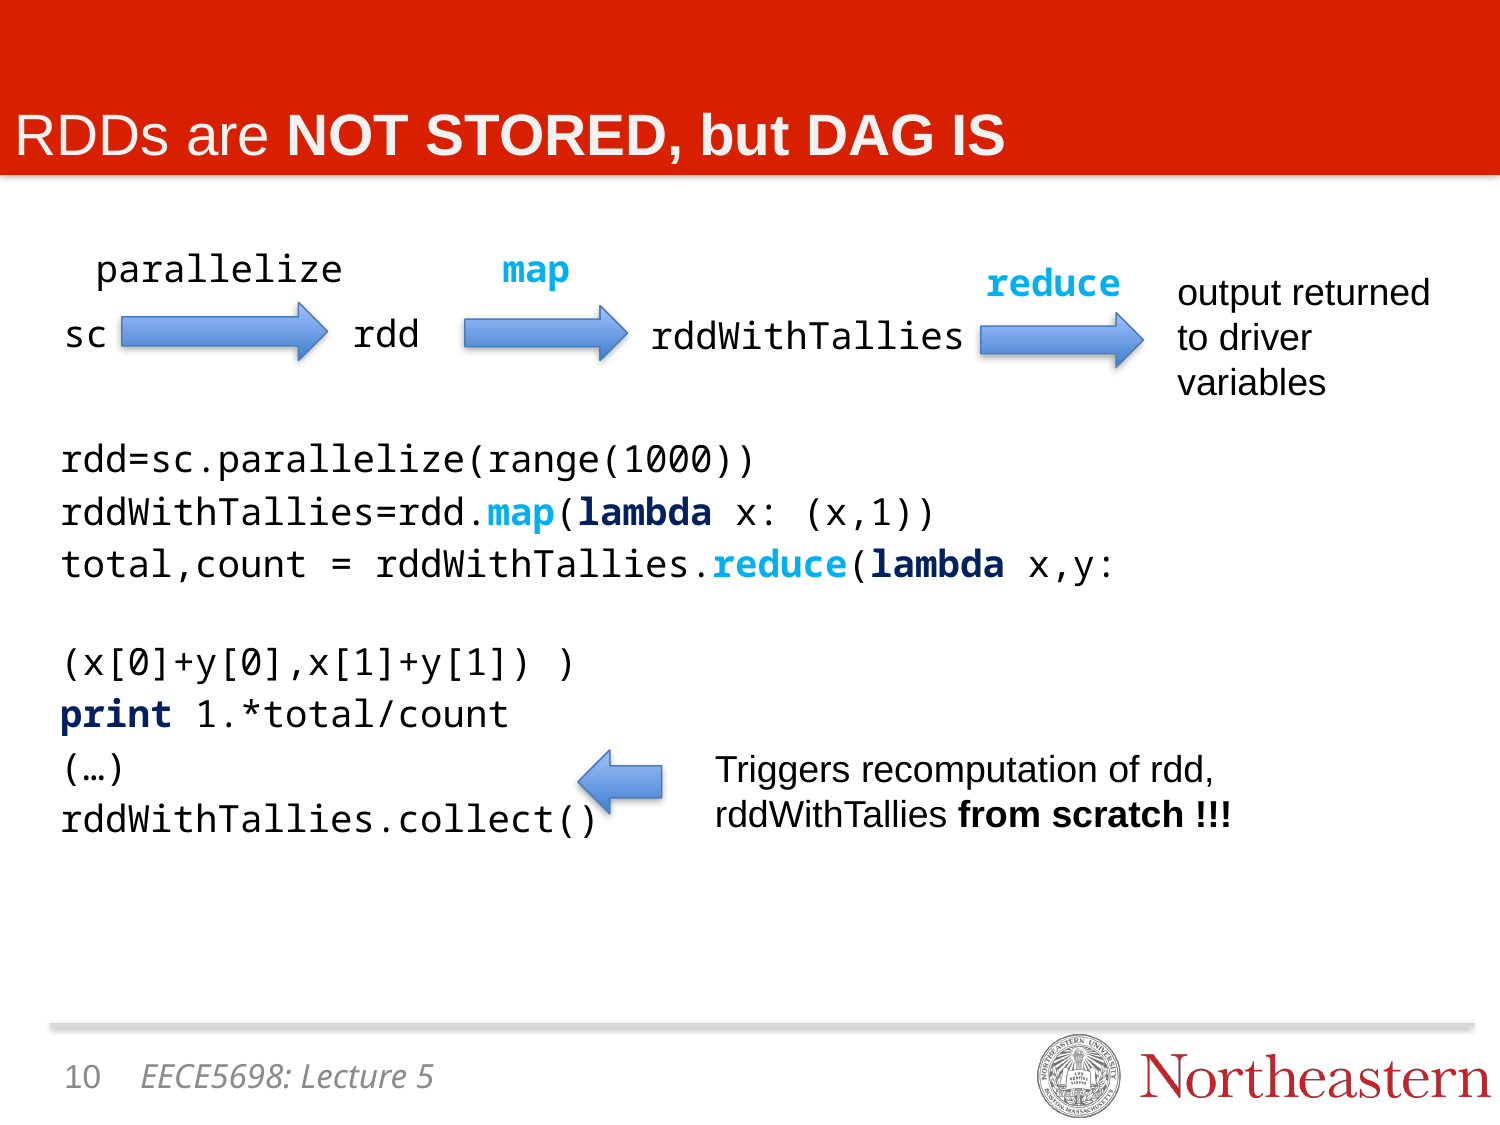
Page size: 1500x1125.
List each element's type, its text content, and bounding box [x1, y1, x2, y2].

text_box [121, 301, 329, 362]
text_box [980, 312, 1145, 369]
footer EECE5698: Lecture 5 [125, 1045, 1029, 1105]
text_box Triggers recomputation of rdd, rddWithTallies from scratch !!! [699, 737, 1442, 843]
picture [1037, 1034, 1491, 1118]
slide_number 9 [41, 1045, 117, 1105]
text_box rdd [337, 303, 435, 363]
text_box rdd=sc.parallelize(range(1000)) rddWithTallies=rdd.map(lambda x: (x,1)) total,count = rddWithTallies.reduce(lambda x,y: (x[0]+y[0],x[1]+y[1]) ) print 1.*total/count (…) rddWithTallies.collect() [44, 427, 1442, 839]
text_box [464, 304, 629, 362]
text_box parallelize [80, 237, 358, 298]
text_box rddWithTallies [635, 304, 981, 365]
text_box [577, 749, 663, 815]
text_box output returned to driver variables [1162, 260, 1455, 411]
text_box reduce [971, 251, 1136, 312]
text_box map [487, 237, 585, 298]
text_box sc [48, 302, 124, 363]
title RDDs are NOT STORED, but DAG IS [0, 0, 1500, 175]
